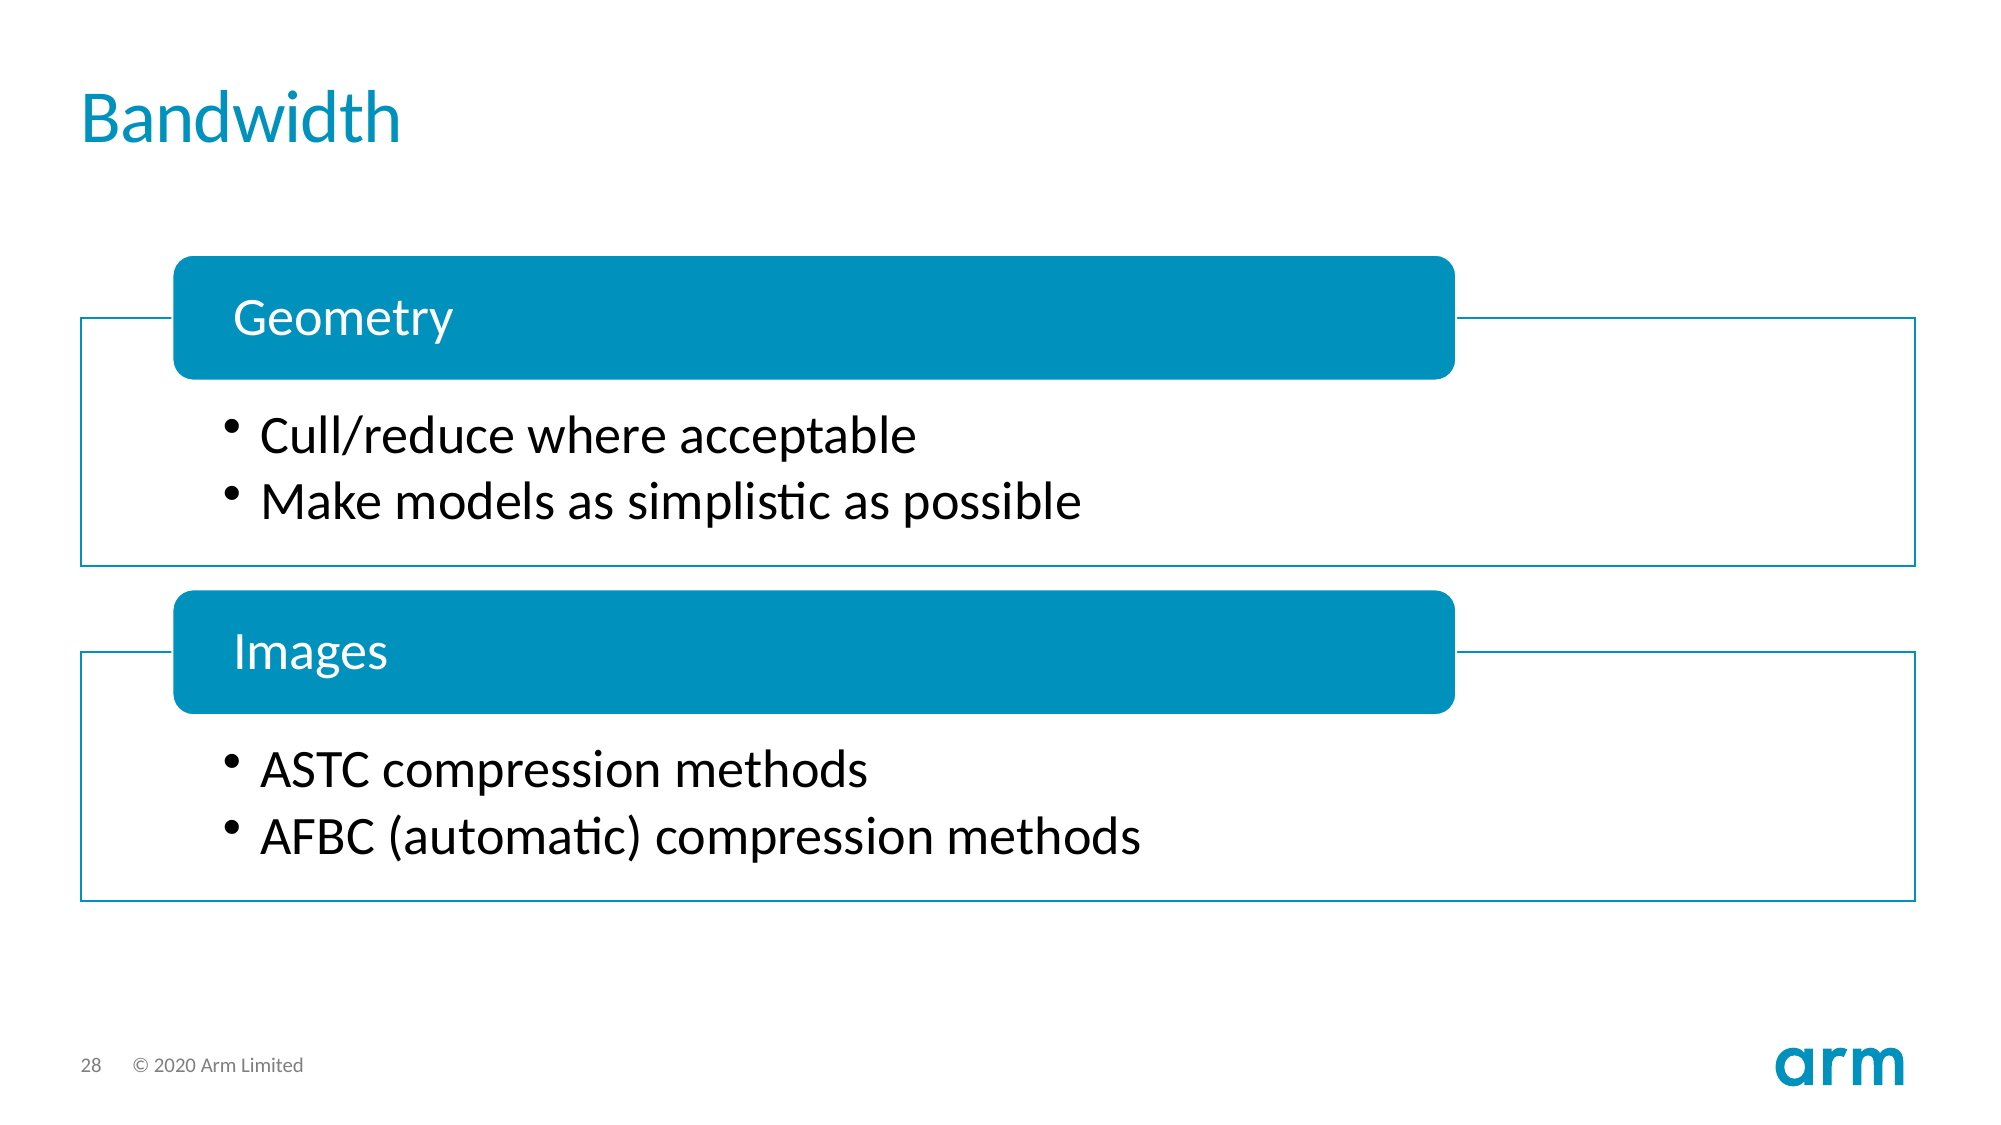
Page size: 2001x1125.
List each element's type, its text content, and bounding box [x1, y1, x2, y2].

title Bandwidth [80, 48, 1915, 158]
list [80, 242, 1915, 914]
